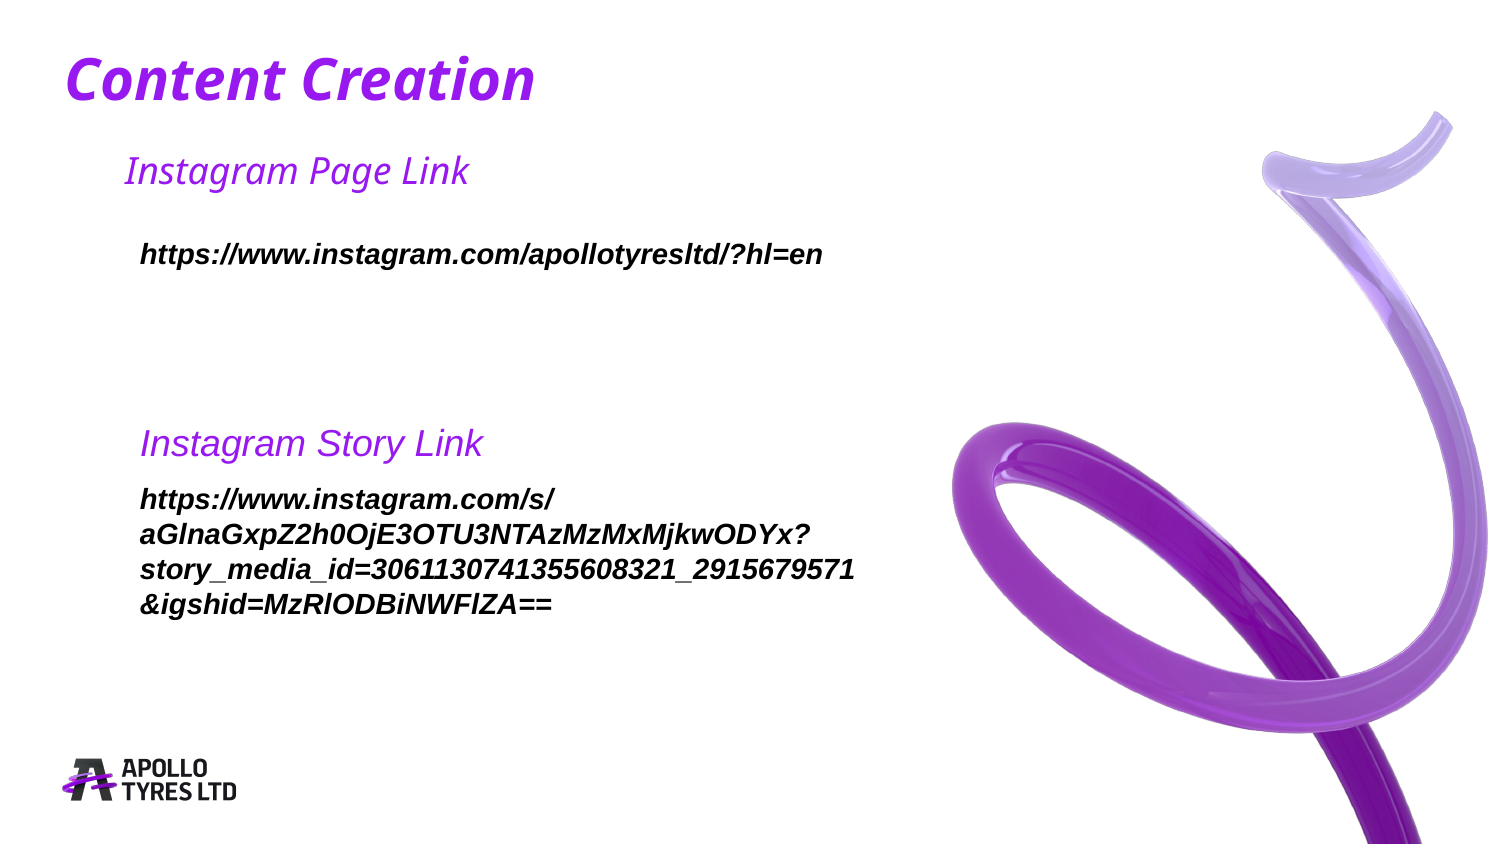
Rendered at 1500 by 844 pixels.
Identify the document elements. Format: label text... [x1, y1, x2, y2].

picture [462, 22, 1500, 844]
text_box Instagram Story Link [124, 411, 457, 472]
picture [7, 717, 292, 842]
list Instagram Page Link [125, 146, 457, 193]
text_box https://www.instagram.com/apollotyresltd/?hl=en [125, 227, 457, 278]
text_box https://www.instagram.com/s/aGlnaGxpZ2h0OjE3OTU3NTAzMzMxMjkwODYx?story_media_id=3061130741355608321_2915679571&igshid=MzRlODBiNWFlZA== [124, 473, 457, 628]
title Content Creation [64, 41, 457, 113]
